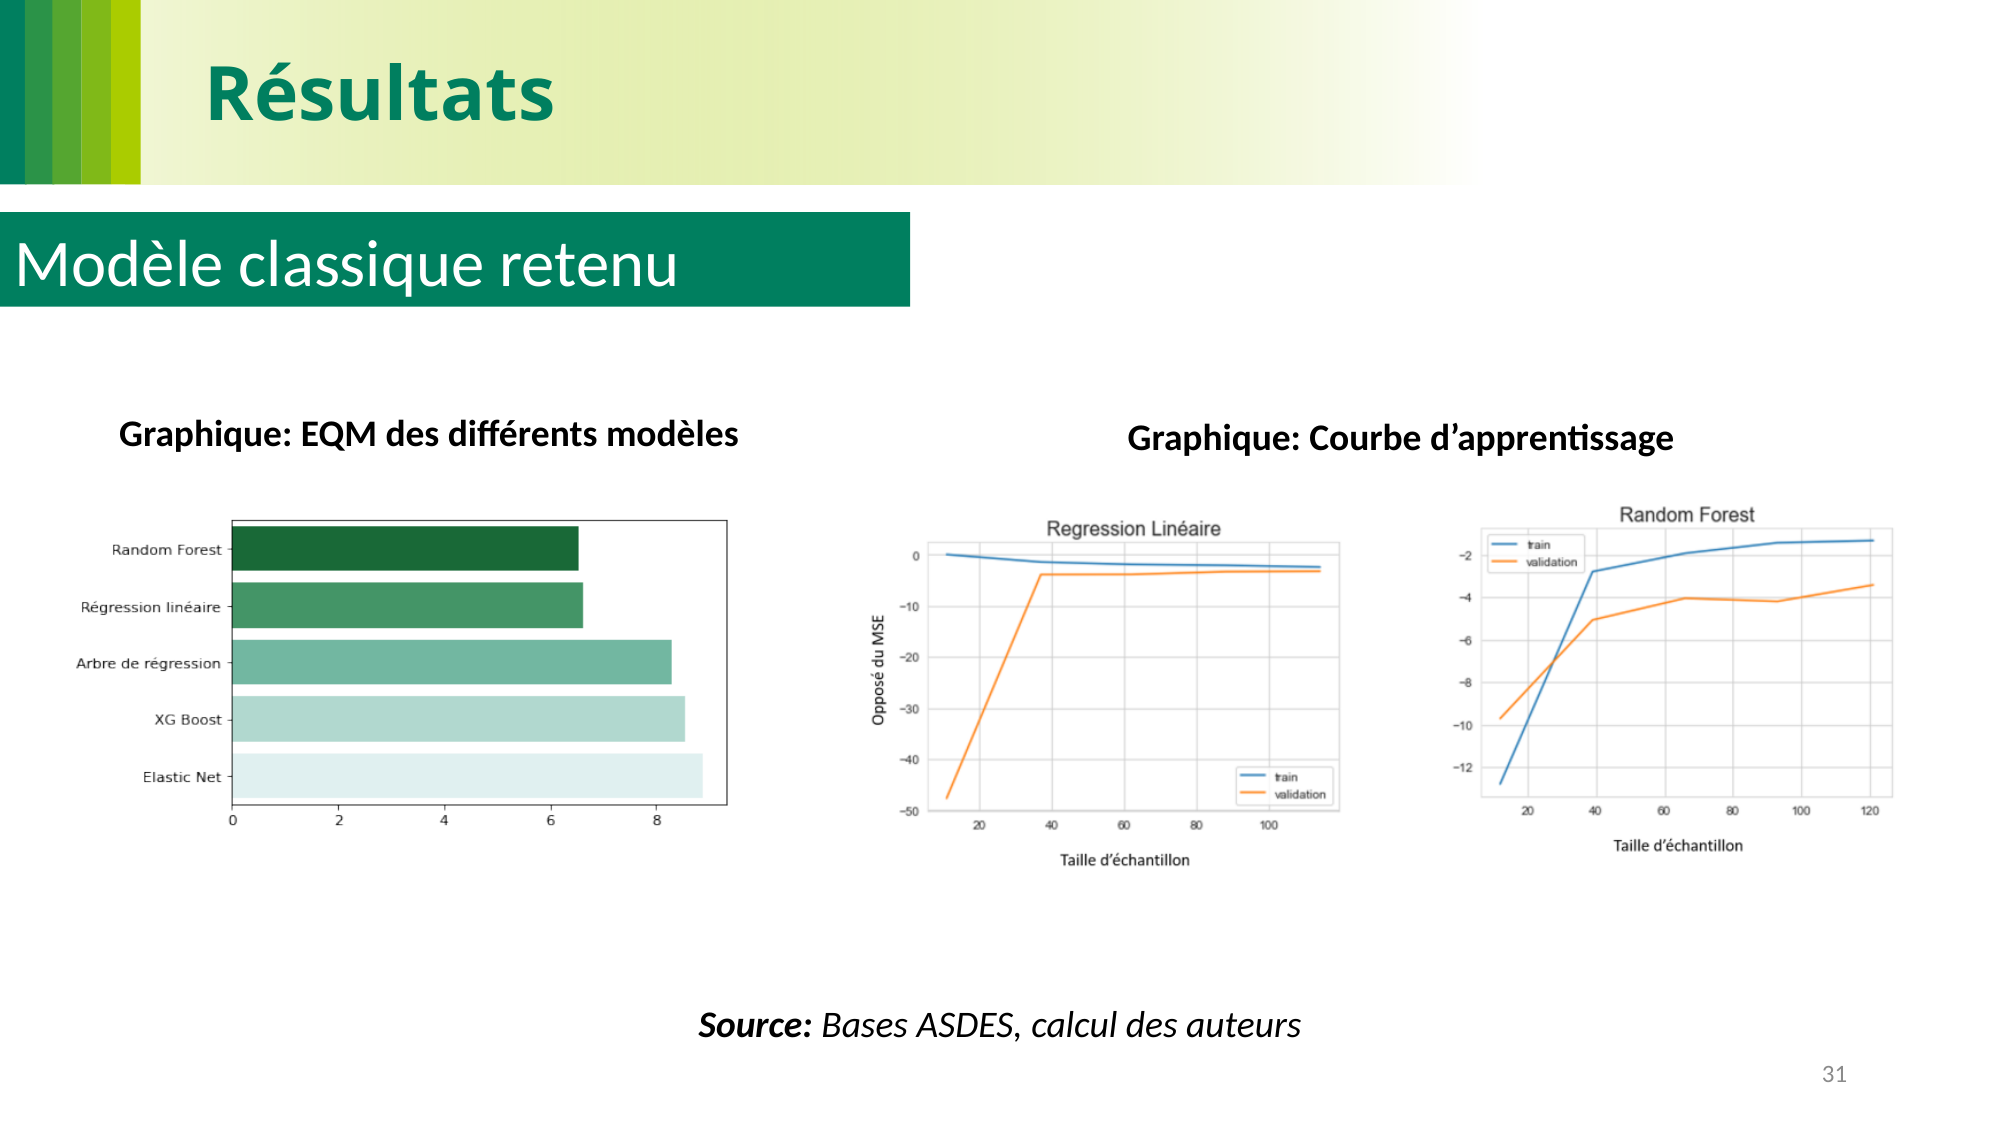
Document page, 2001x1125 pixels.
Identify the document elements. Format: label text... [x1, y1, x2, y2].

slide_number 31 [1412, 1042, 1863, 1103]
text_box Graphique: Courbe d’apprentissage [1112, 405, 1691, 466]
text_box [81, 0, 110, 185]
text_box [125, 0, 1485, 186]
text_box [51, 0, 81, 185]
text_box Source: Bases ASDES, calcul des auteurs [597, 971, 1402, 1074]
picture [836, 480, 1924, 885]
text_box [0, 0, 24, 185]
text_box Modèle classique retenu [0, 212, 911, 307]
text_box [24, 0, 51, 185]
text_box Graphique: EQM des différents modèles [104, 401, 755, 462]
picture [66, 512, 737, 836]
text_box Résultats [190, 37, 1215, 143]
text_box [110, 0, 142, 185]
